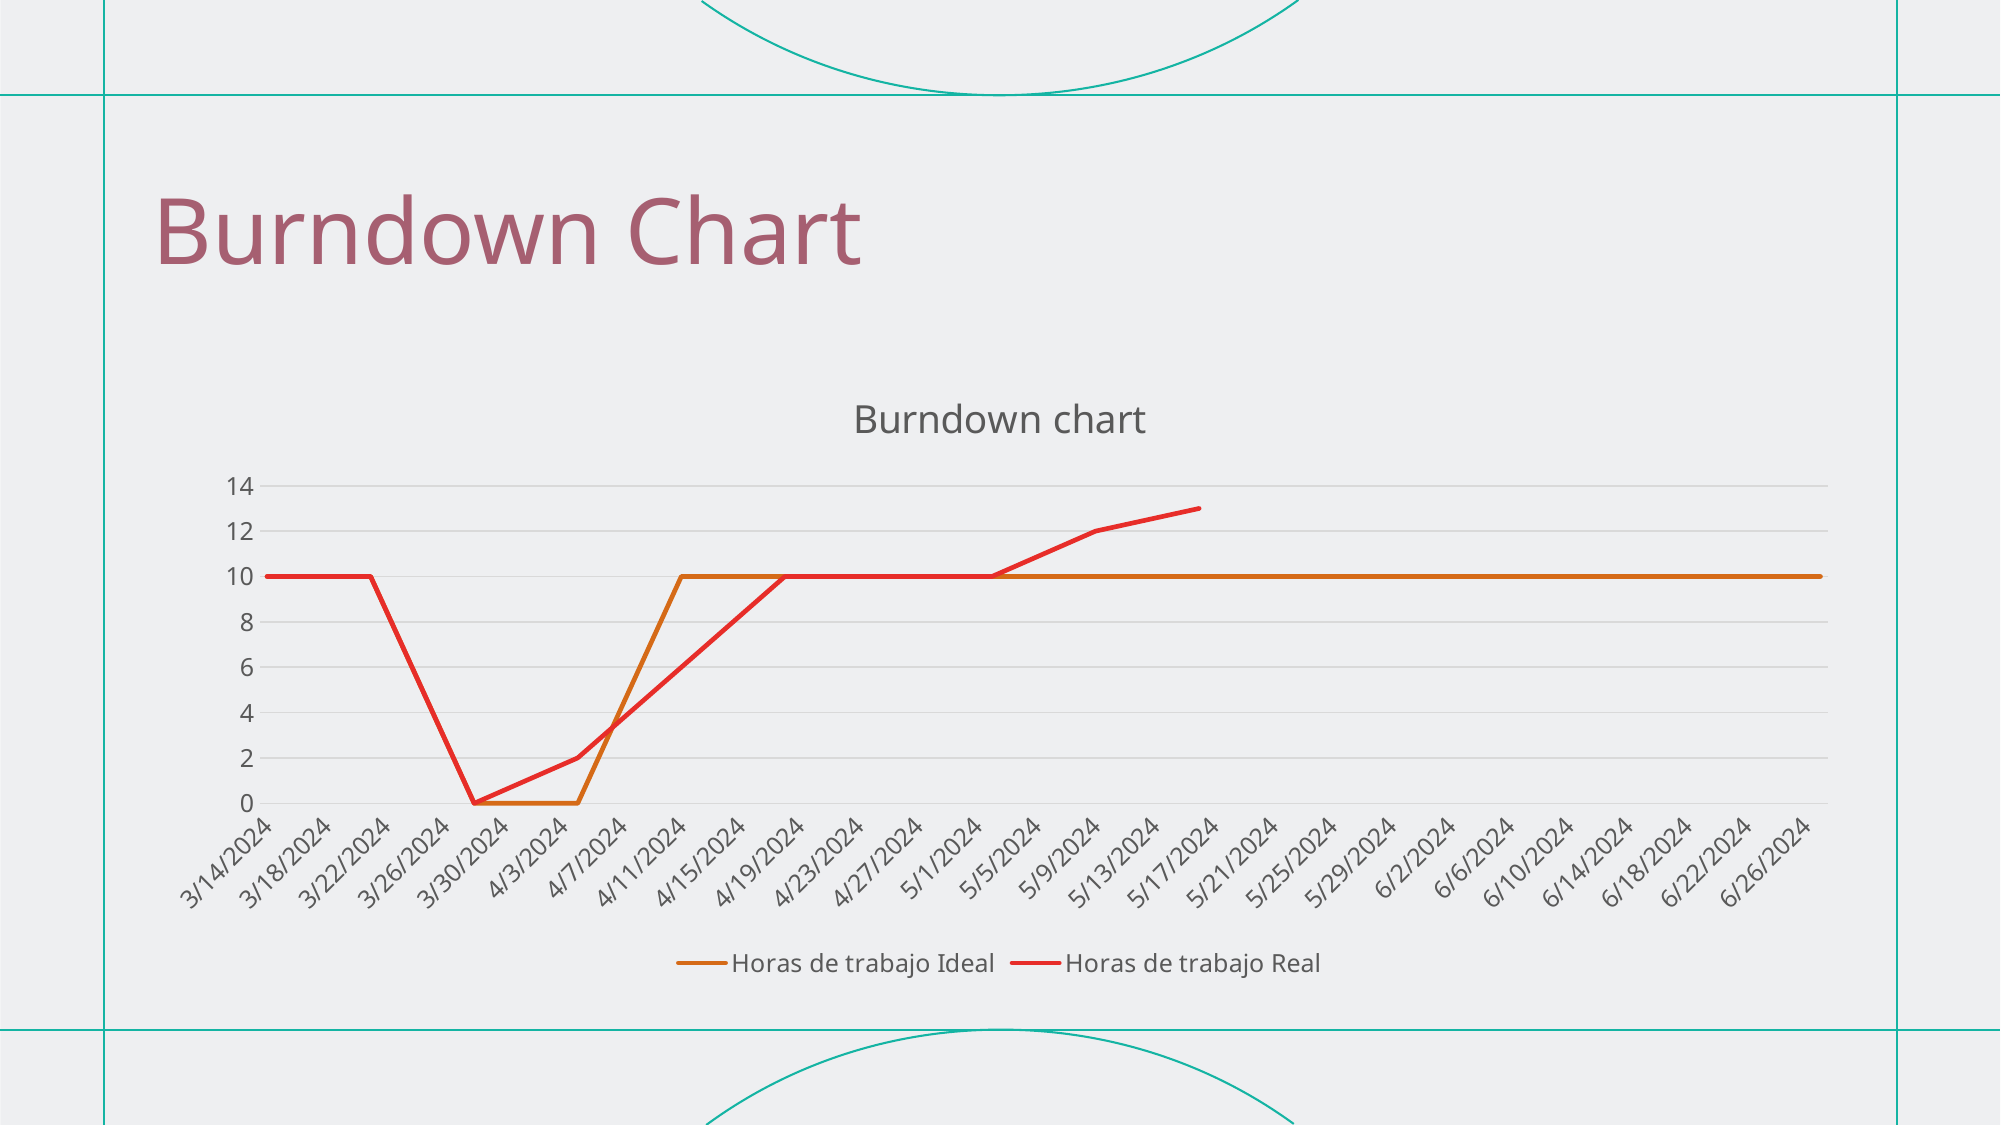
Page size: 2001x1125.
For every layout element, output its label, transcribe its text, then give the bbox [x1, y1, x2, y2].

title Burndown Chart [137, 119, 1863, 337]
chart [137, 359, 1863, 987]
